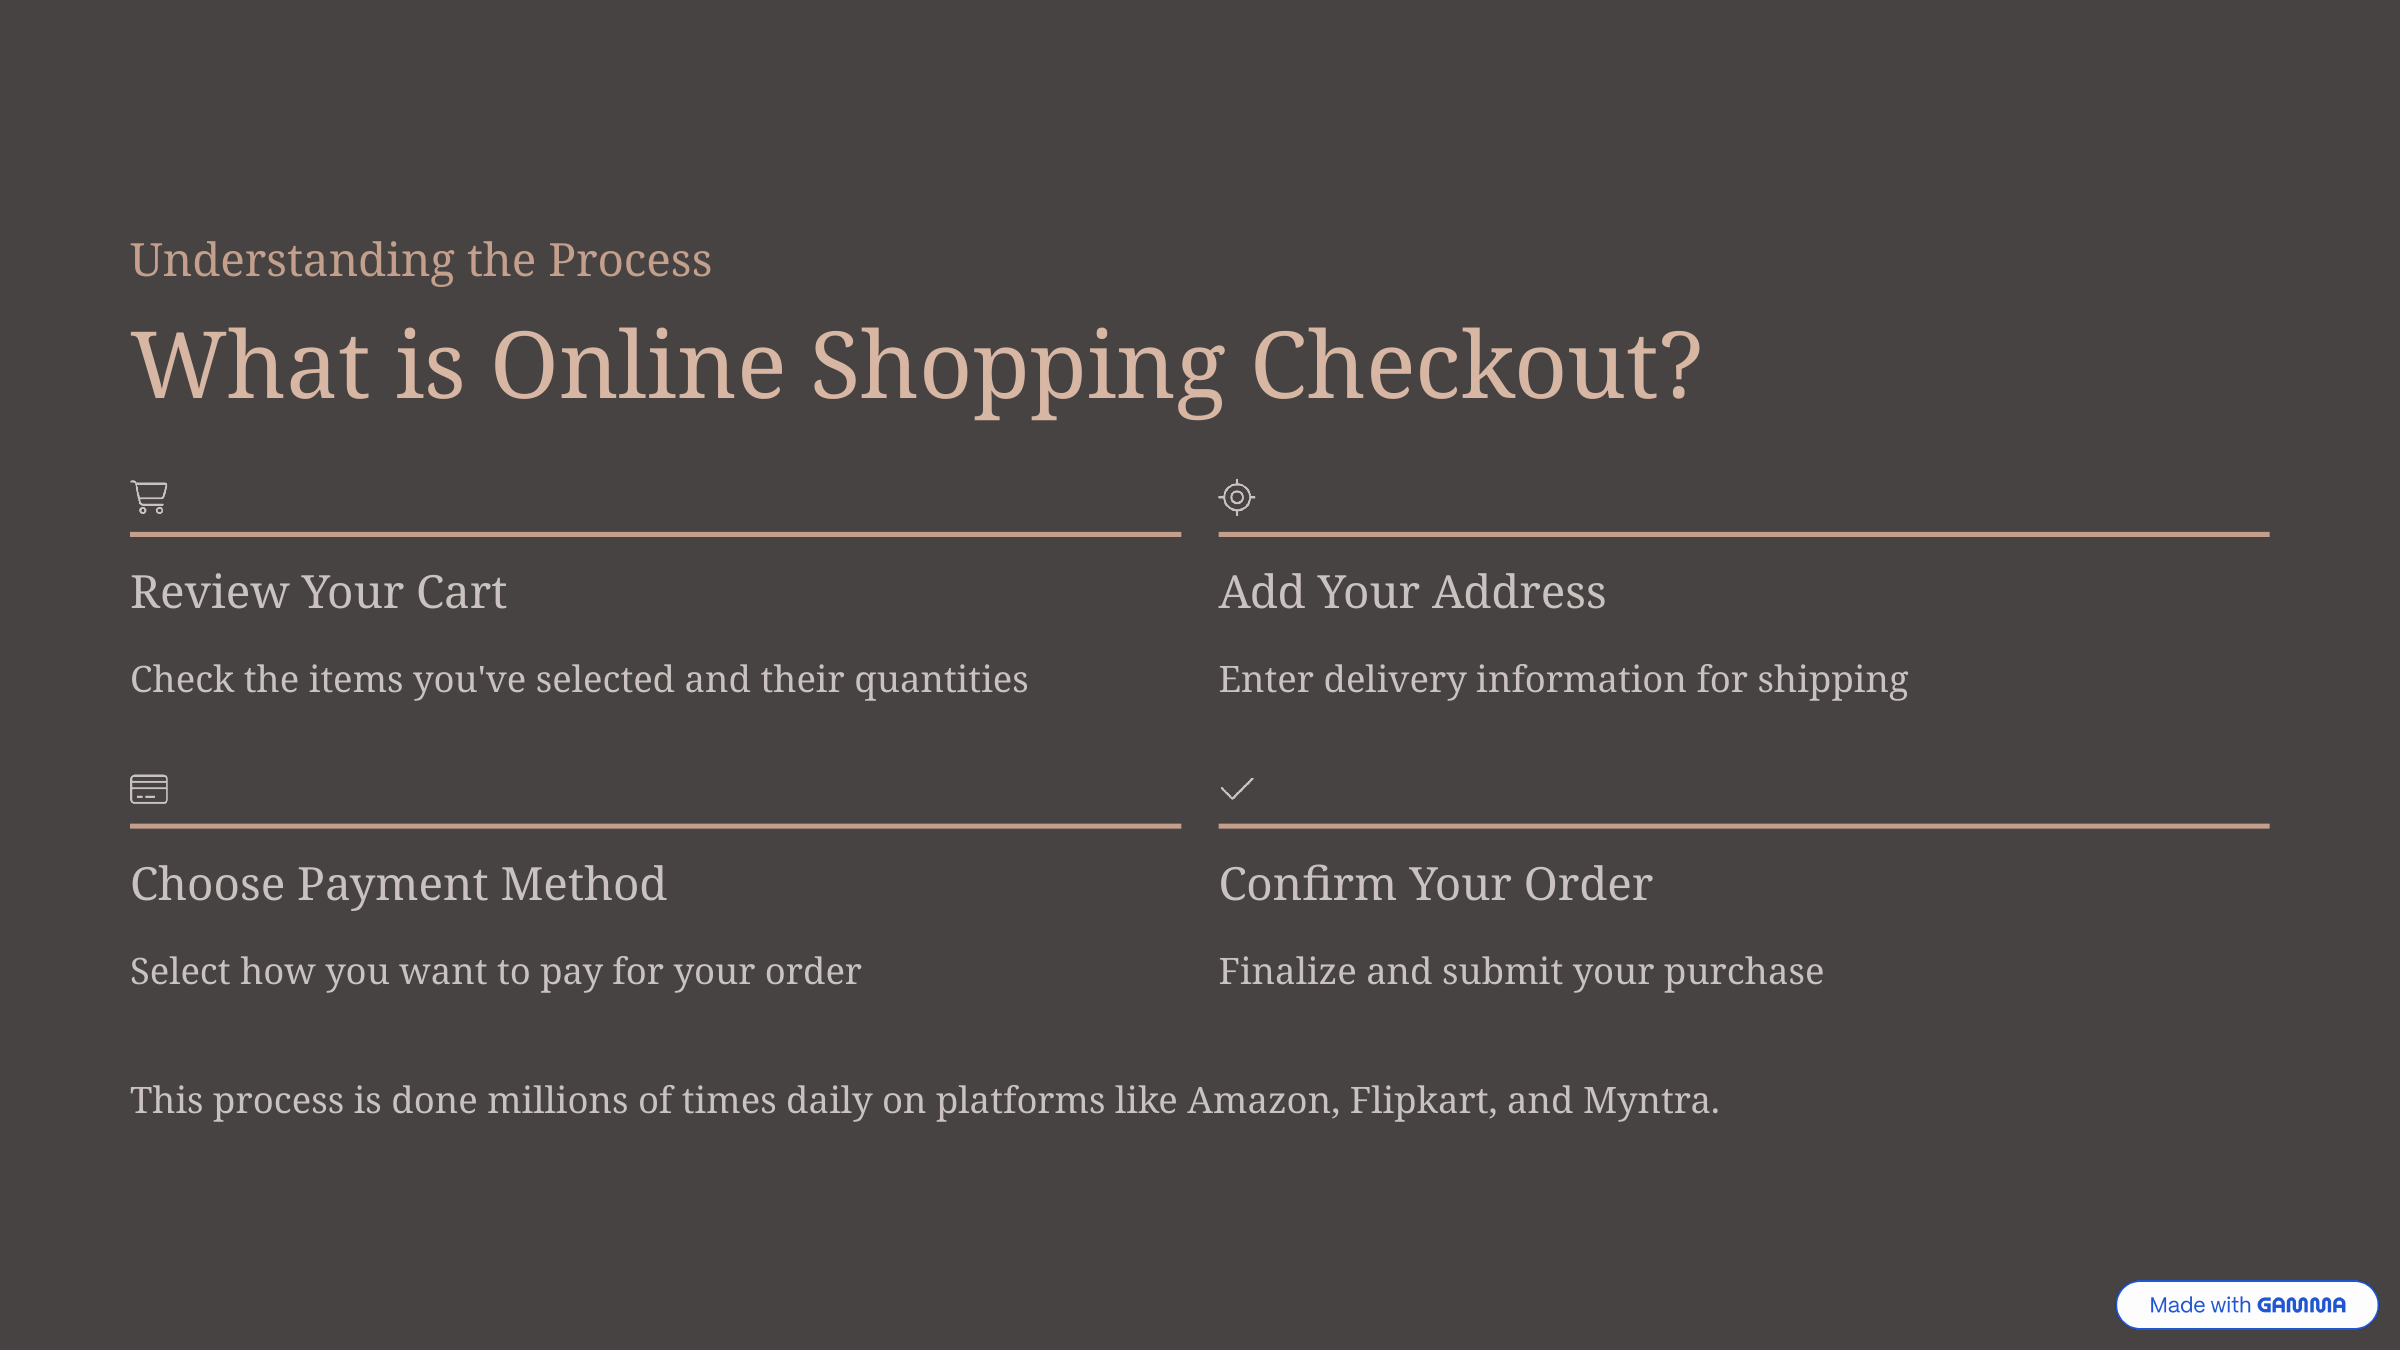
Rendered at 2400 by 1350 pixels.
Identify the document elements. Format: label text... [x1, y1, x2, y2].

text_box Choose Payment Method [130, 852, 645, 911]
picture [2106, 1271, 2389, 1339]
picture [1218, 765, 1256, 812]
text_box What is Online Shopping Checkout? [130, 301, 1613, 418]
text_box Finalize and submit your purchase [1218, 932, 2270, 993]
text_box [130, 823, 1182, 829]
picture [1218, 473, 1256, 521]
text_box Select how you want to pay for your order [130, 932, 1182, 993]
text_box [130, 531, 1182, 537]
text_box [1218, 823, 2270, 829]
text_box [1218, 531, 2270, 537]
text_box Confirm Your Order [1218, 852, 1684, 911]
text_box Check the items you've selected and their quantities [130, 640, 1182, 701]
picture [130, 473, 168, 521]
text_box Add Your Address [1218, 560, 1684, 619]
text_box Review Your Cart [130, 560, 596, 619]
picture [130, 765, 168, 812]
text_box This process is done millions of times daily on platforms like Amazon, Flipkart, and Myntra. [130, 1061, 2270, 1122]
text_box Understanding the Process [130, 228, 684, 287]
text_box Enter delivery information for shipping [1218, 640, 2270, 701]
